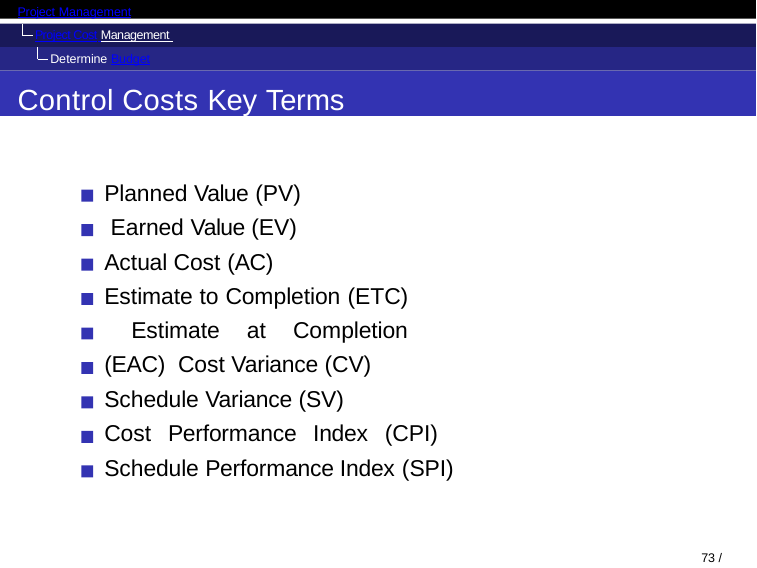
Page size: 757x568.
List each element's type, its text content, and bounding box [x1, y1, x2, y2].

text_box Project Management [0, 0, 756, 19]
text_box [0, 47, 756, 70]
text_box Project Cost Management Determine Budget [33, 16, 182, 66]
text_box [0, 23, 33, 47]
text_box Control Costs Key Terms [0, 70, 756, 116]
text_box [81, 430, 94, 443]
text_box [81, 258, 94, 271]
text_box Planned Value (PV) Earned Value (EV) Actual Cost (AC) Estimate to Completion (ETC) Estimate at Completion (EAC) Cost Variance (CV) Schedule Variance (SV) Cost Performance Index (CPI) Schedule Performance Index (SPI) [102, 169, 456, 481]
text_box [81, 465, 94, 478]
text_box [81, 396, 94, 409]
text_box [81, 293, 94, 305]
text_box [81, 224, 94, 237]
text_box [182, 23, 756, 47]
text_box [81, 362, 94, 374]
slide_number 73 / 128 [694, 548, 746, 568]
text_box [81, 327, 94, 340]
text_box [81, 189, 94, 202]
